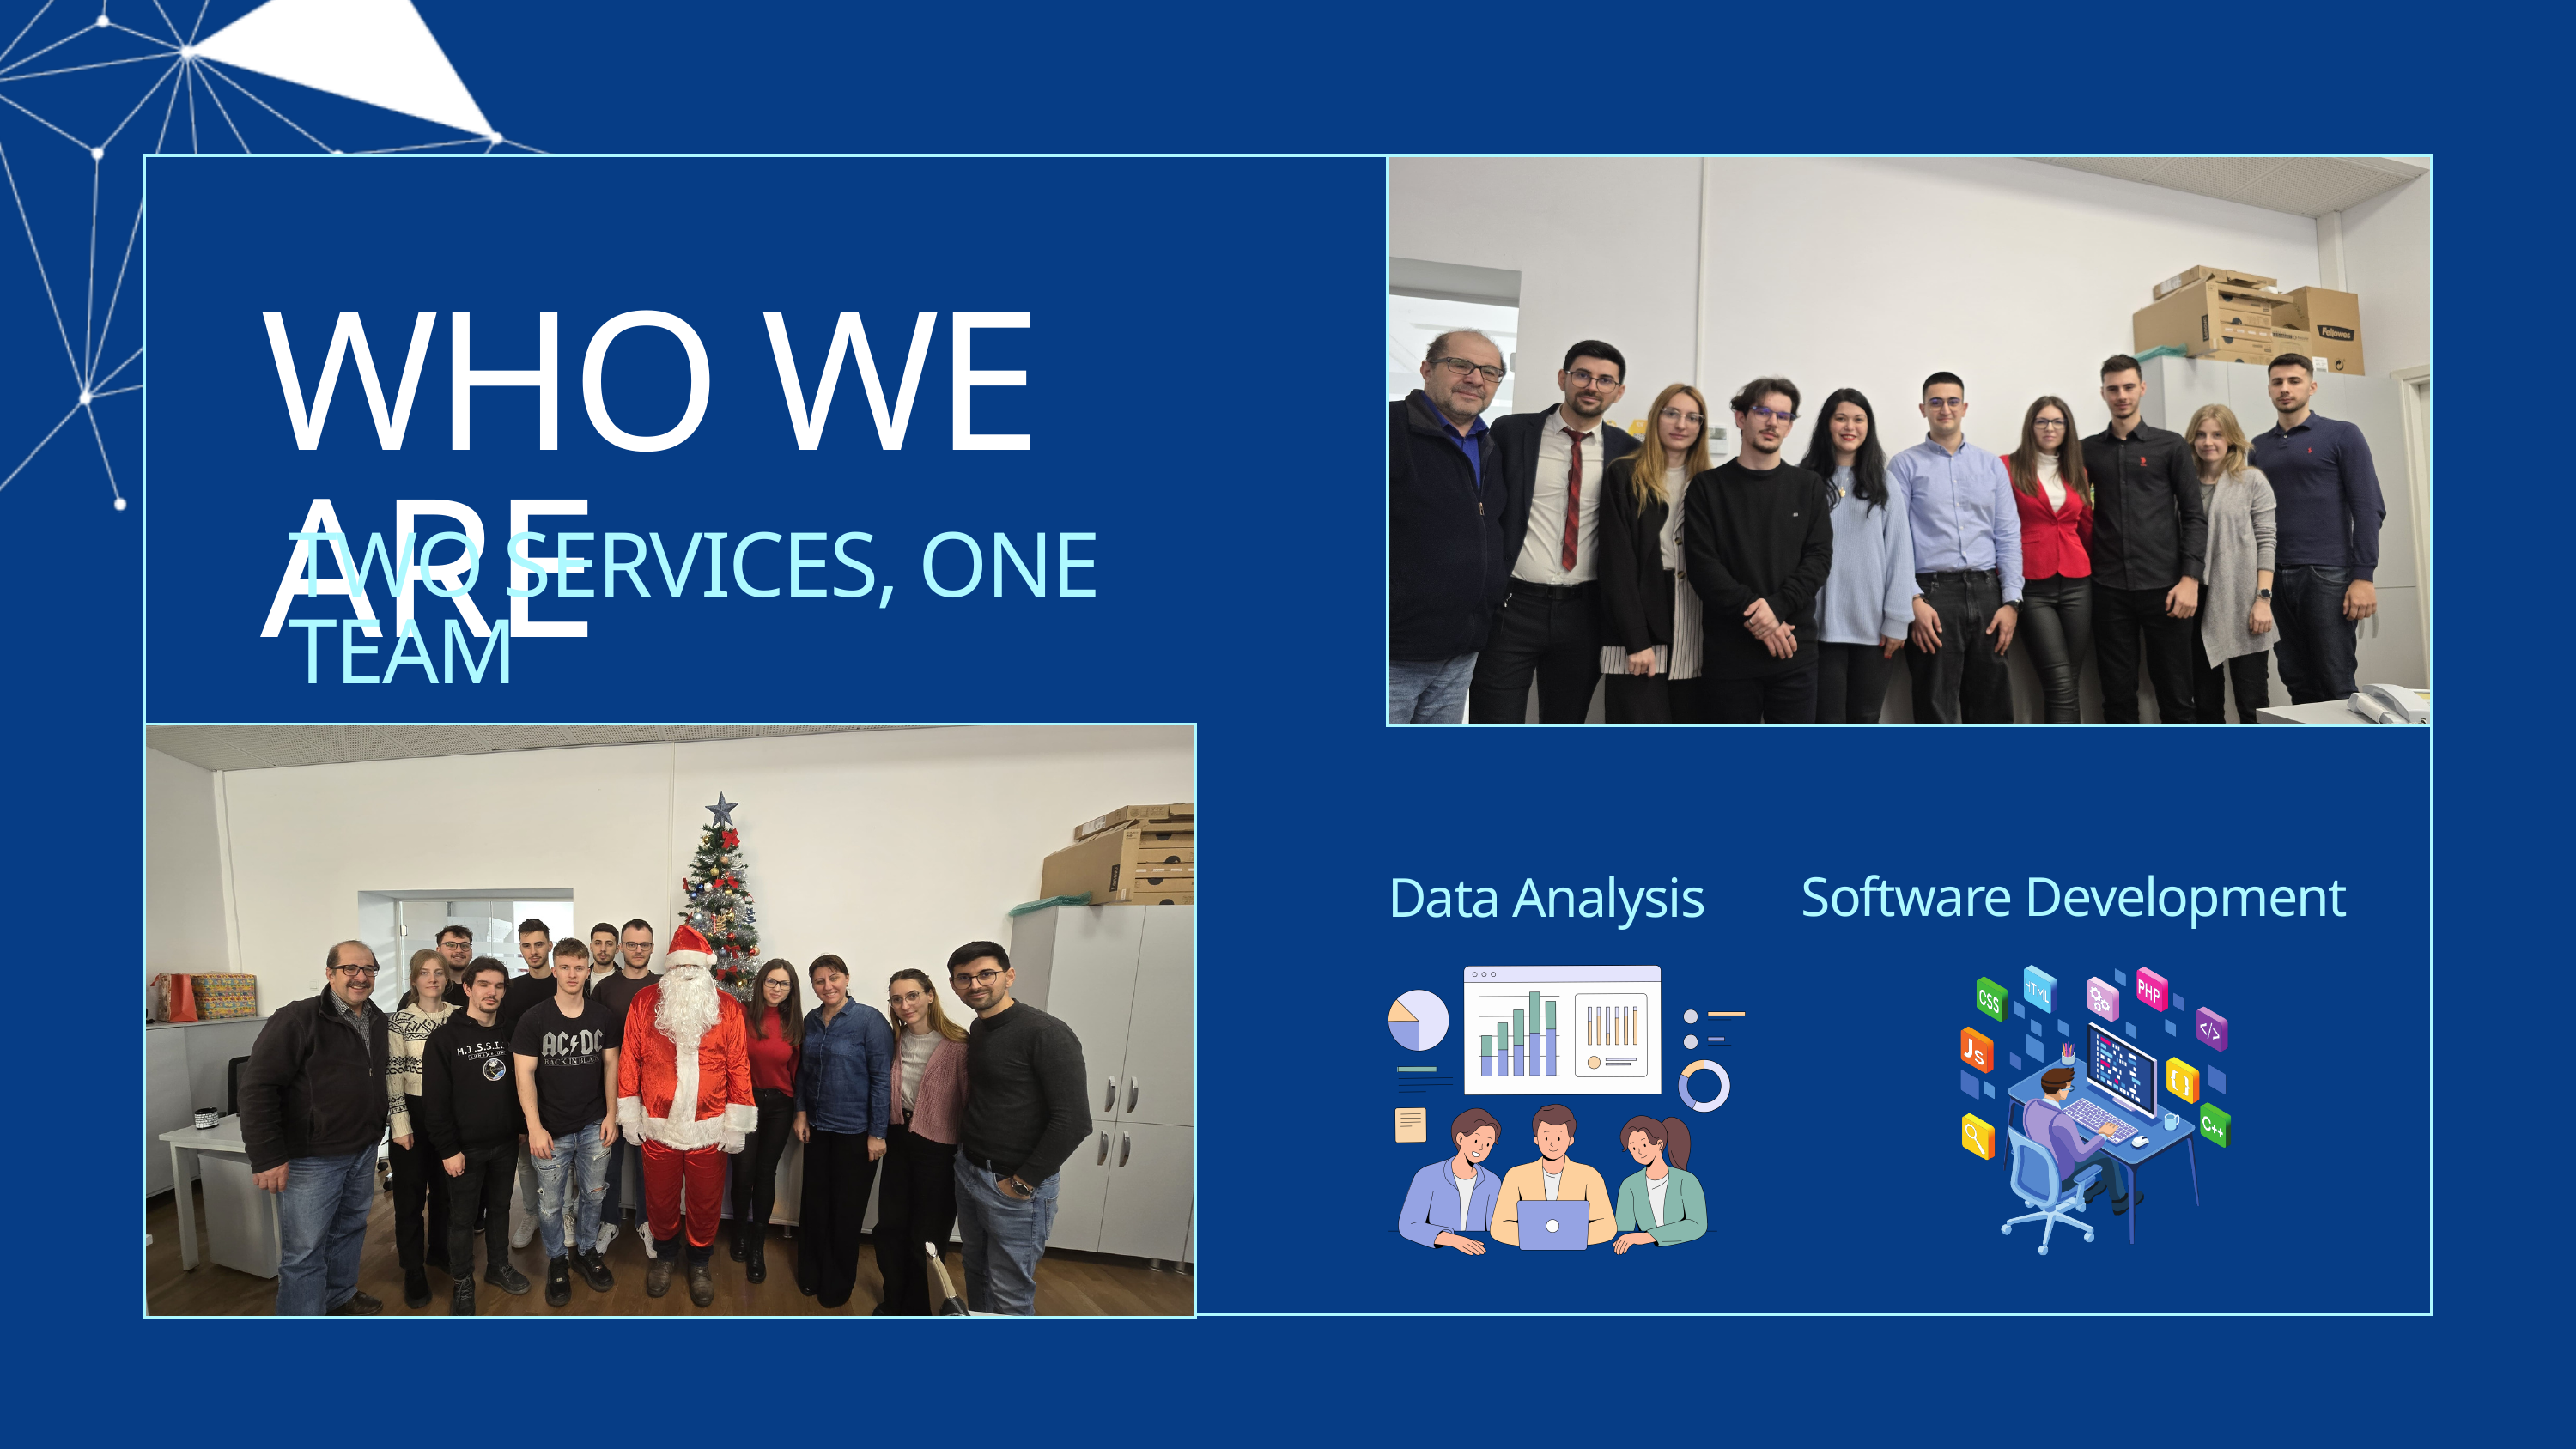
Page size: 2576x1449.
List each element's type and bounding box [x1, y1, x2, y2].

text_box [0, 0, 599, 513]
text_box [1387, 155, 2432, 726]
text_box [144, 724, 1196, 1318]
text_box [144, 155, 2432, 1315]
